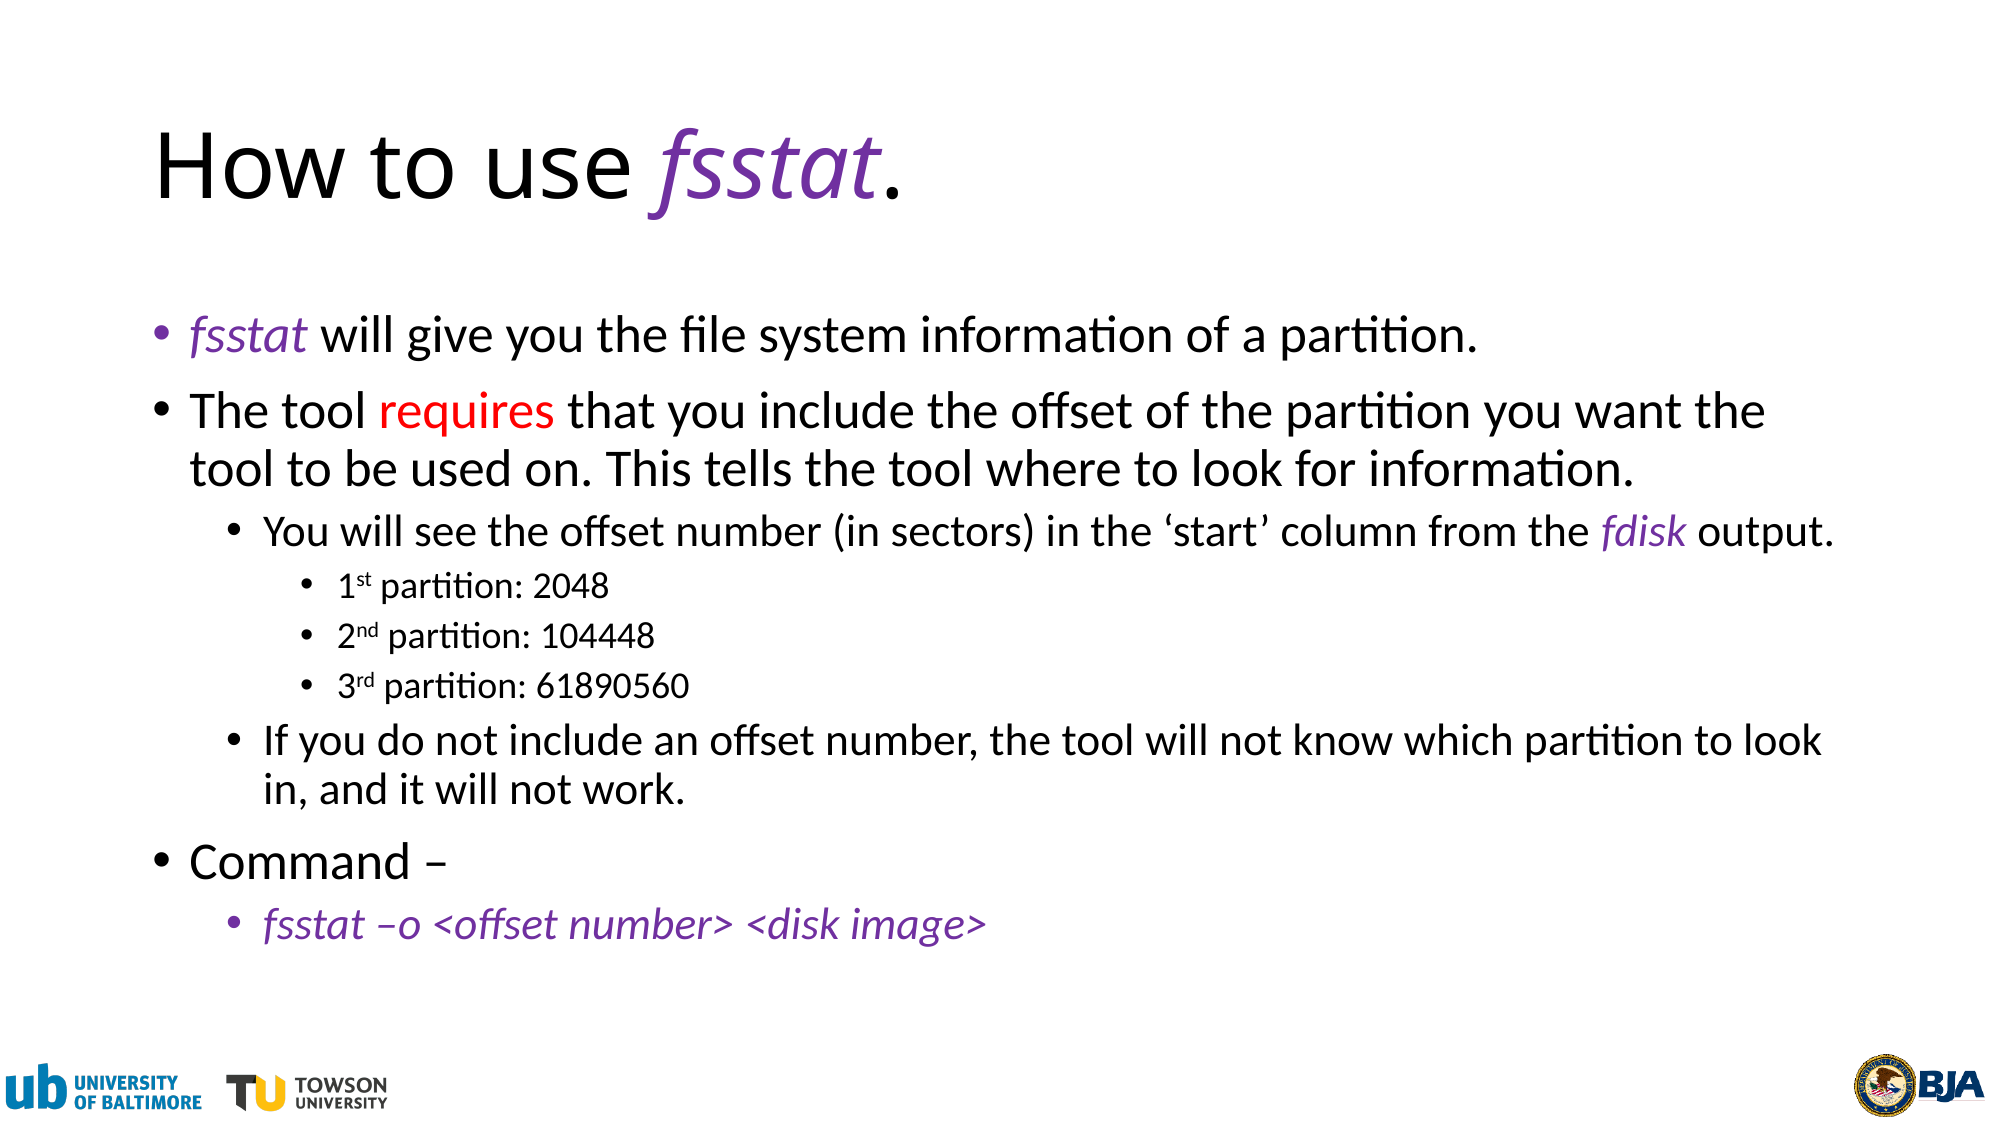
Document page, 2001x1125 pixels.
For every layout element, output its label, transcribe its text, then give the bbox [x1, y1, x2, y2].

picture [0, 1031, 407, 1125]
list fsstat will give you the file system information of a partition. The tool requires that you include the offset of the partition you want the tool to be used on. This tells the tool where to look for information. You will see the offset number (in sectors) in the ‘start’ column from the fdisk output. 1st partition: 2048 2nd partition: 104448 3rd partition: 61890560 If you do not include an offset number, the tool will not know which partition to look in, and it will not work. Command – fsstat –o <offset number> <disk image> [137, 299, 1863, 1014]
picture [1854, 1054, 1986, 1117]
title How to use fsstat. [137, 59, 1863, 278]
